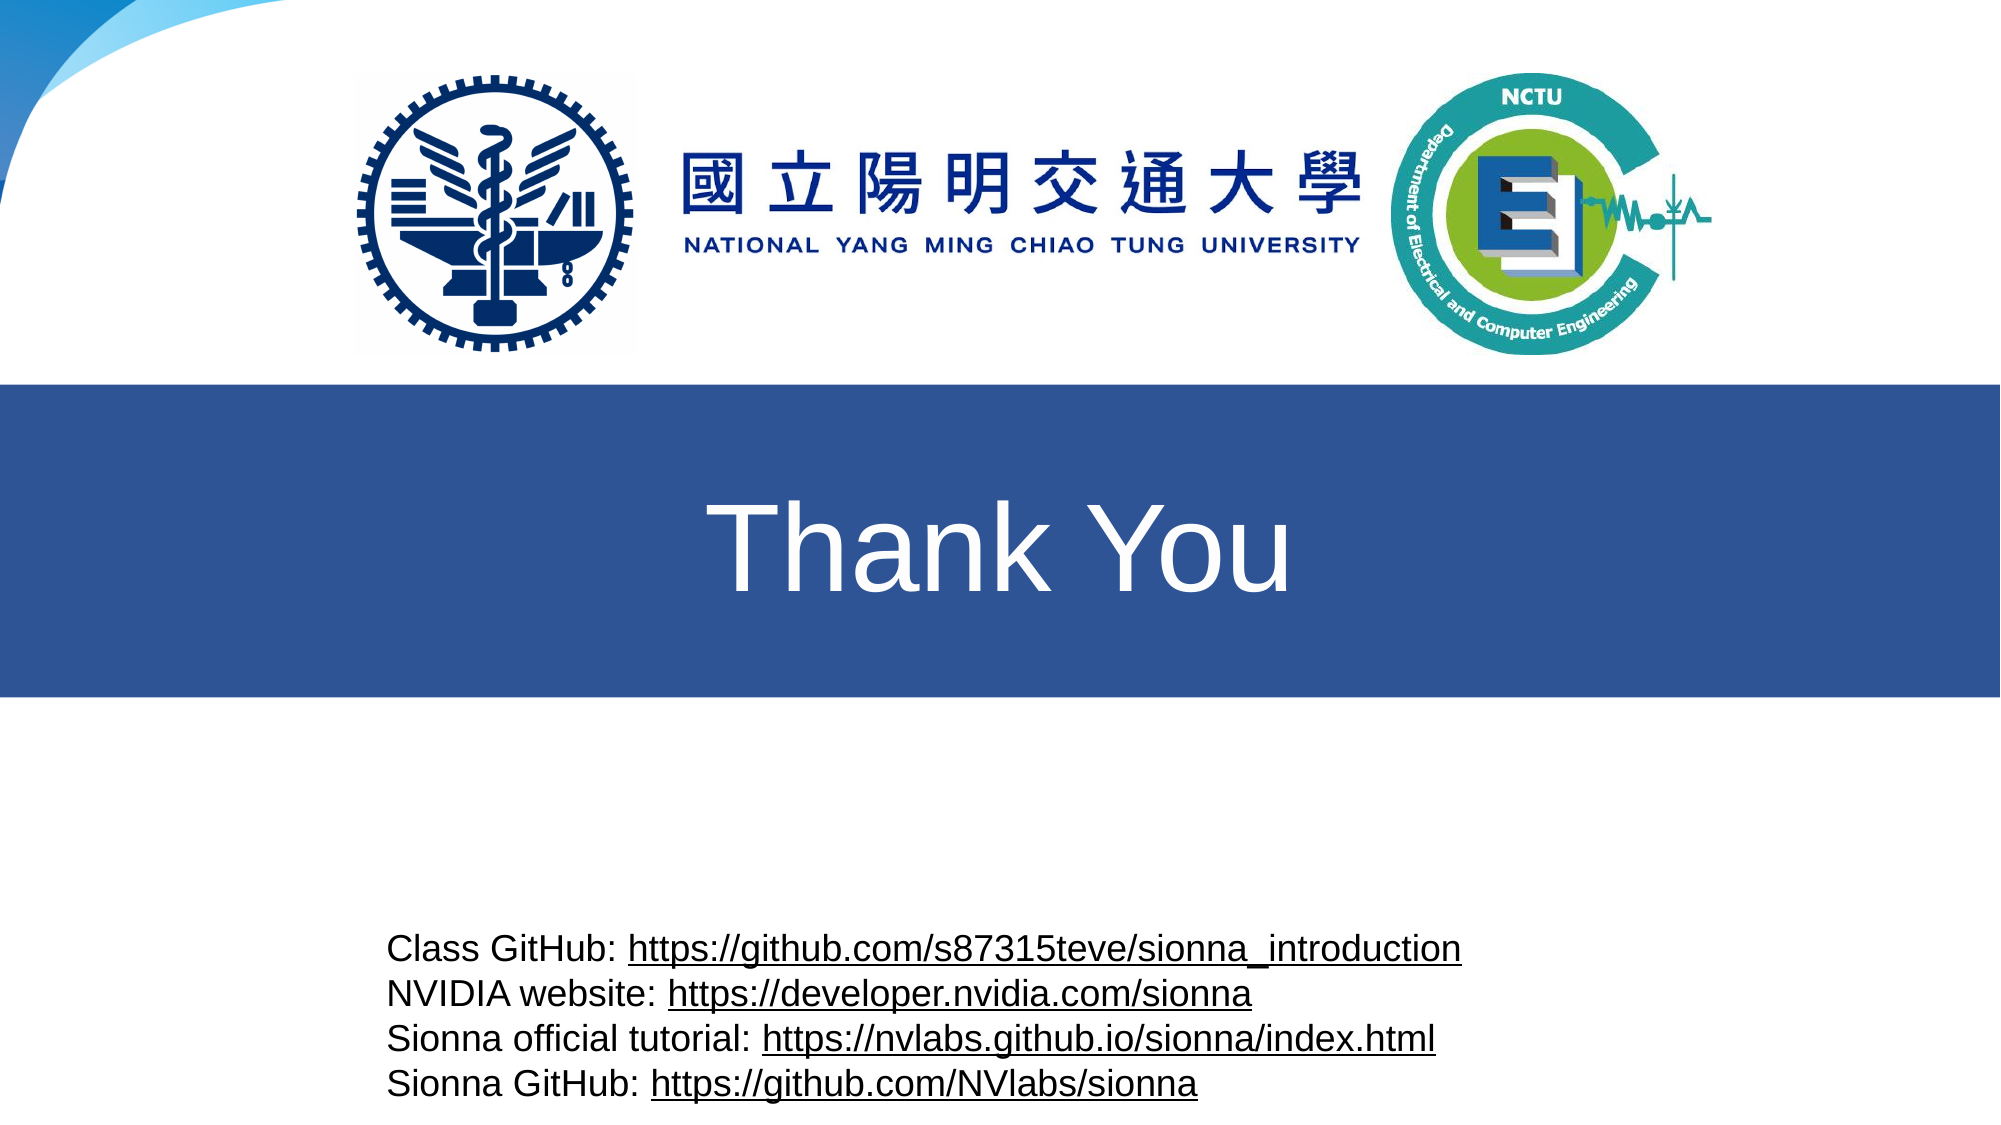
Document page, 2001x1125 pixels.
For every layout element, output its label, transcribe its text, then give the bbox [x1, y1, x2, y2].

text_box Class GitHub: https://github.com/s87315teve/sionna_introduction NVIDIA website: https://developer.nvidia.com/sionna Sionna official tutorial: https://nvlabs.github.io/sionna/index.html Sionna GitHub: https://github.com/NVlabs/sionna [371, 916, 1629, 1125]
picture [0, 0, 2001, 1125]
title Thank You [0, 384, 2000, 698]
